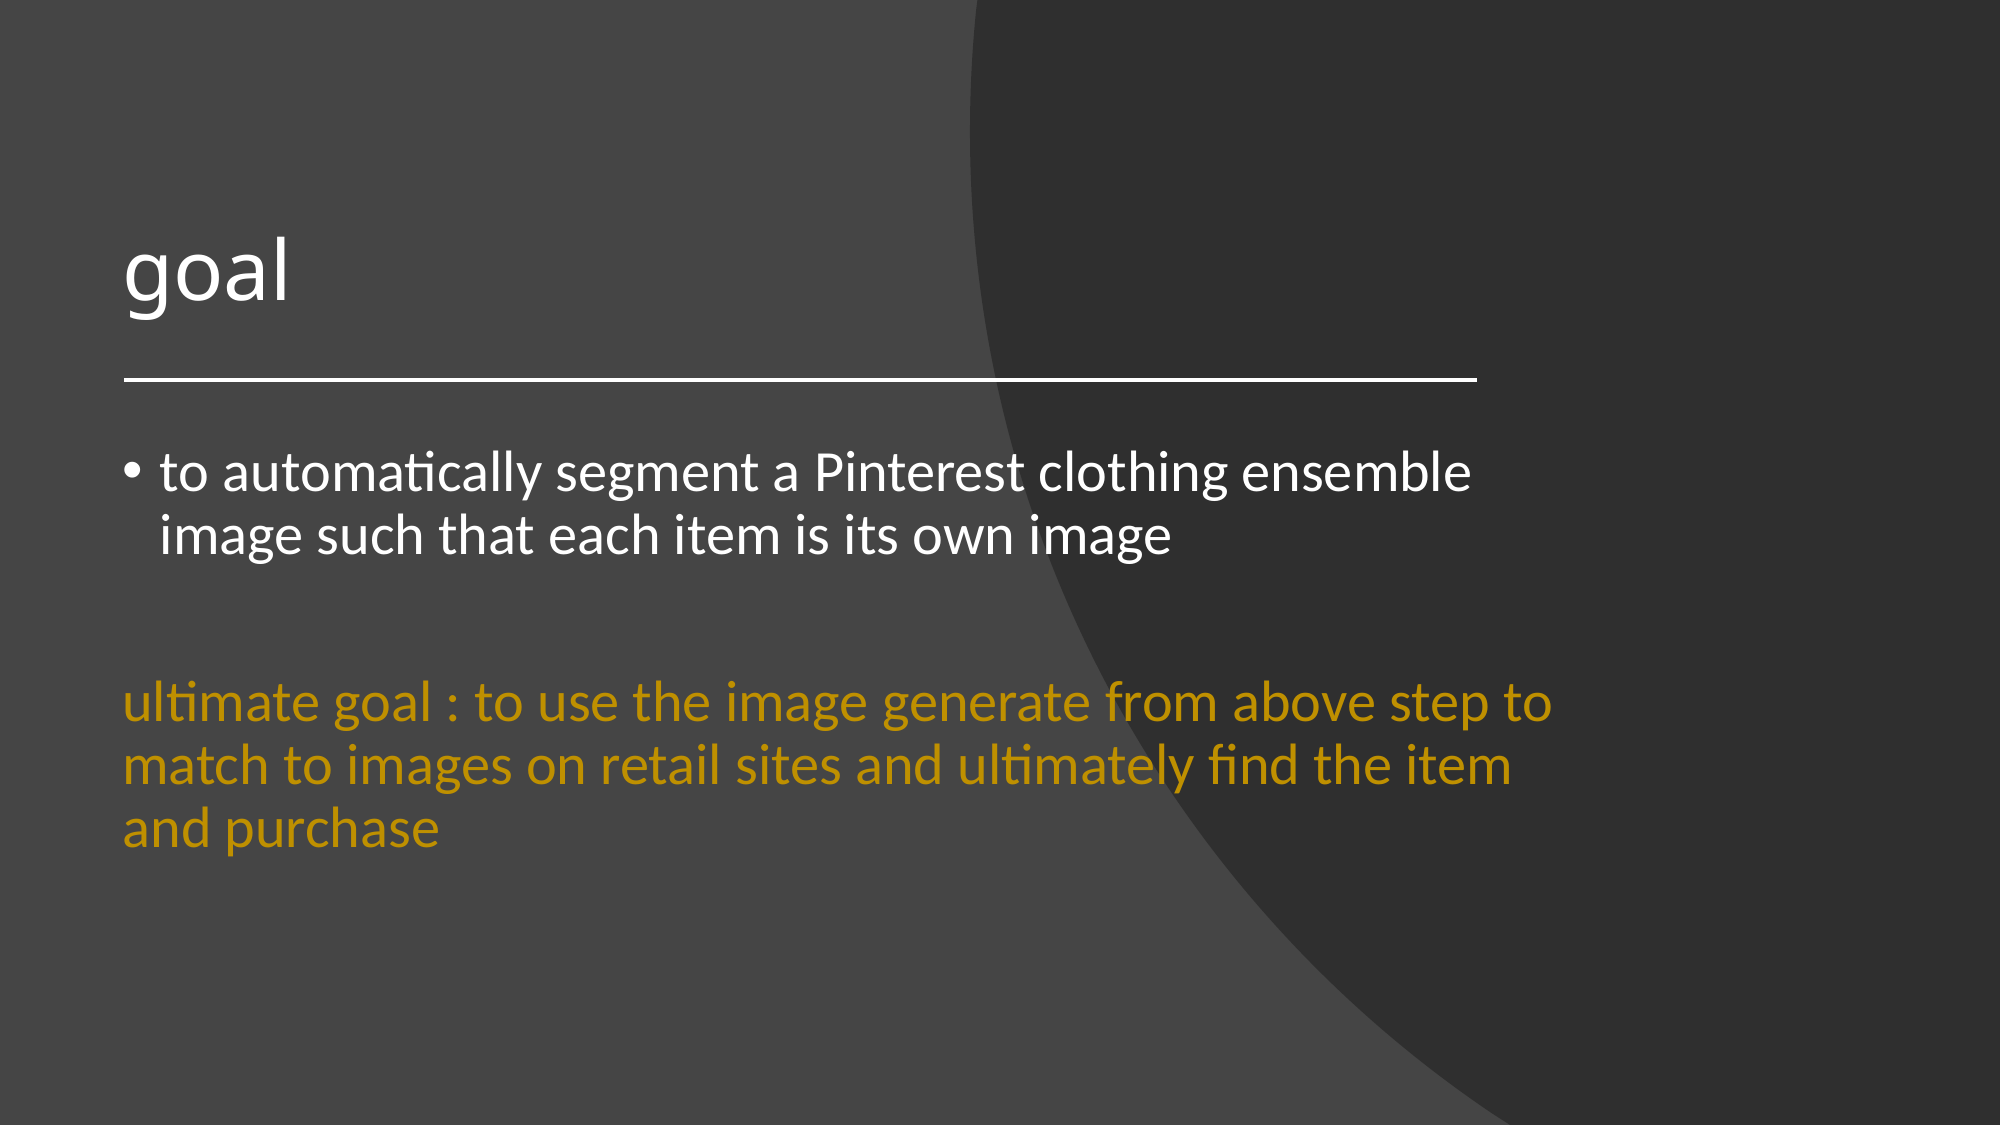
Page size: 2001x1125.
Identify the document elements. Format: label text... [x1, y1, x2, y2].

list to automatically segment a Pinterest clothing ensemble image such that each item is its own image ultimate goal : to use the image generate from above step to match to images on retail sites and ultimately find the item and purchase [107, 433, 1586, 980]
text_box [971, 0, 2000, 1125]
title goal [107, 59, 1586, 327]
